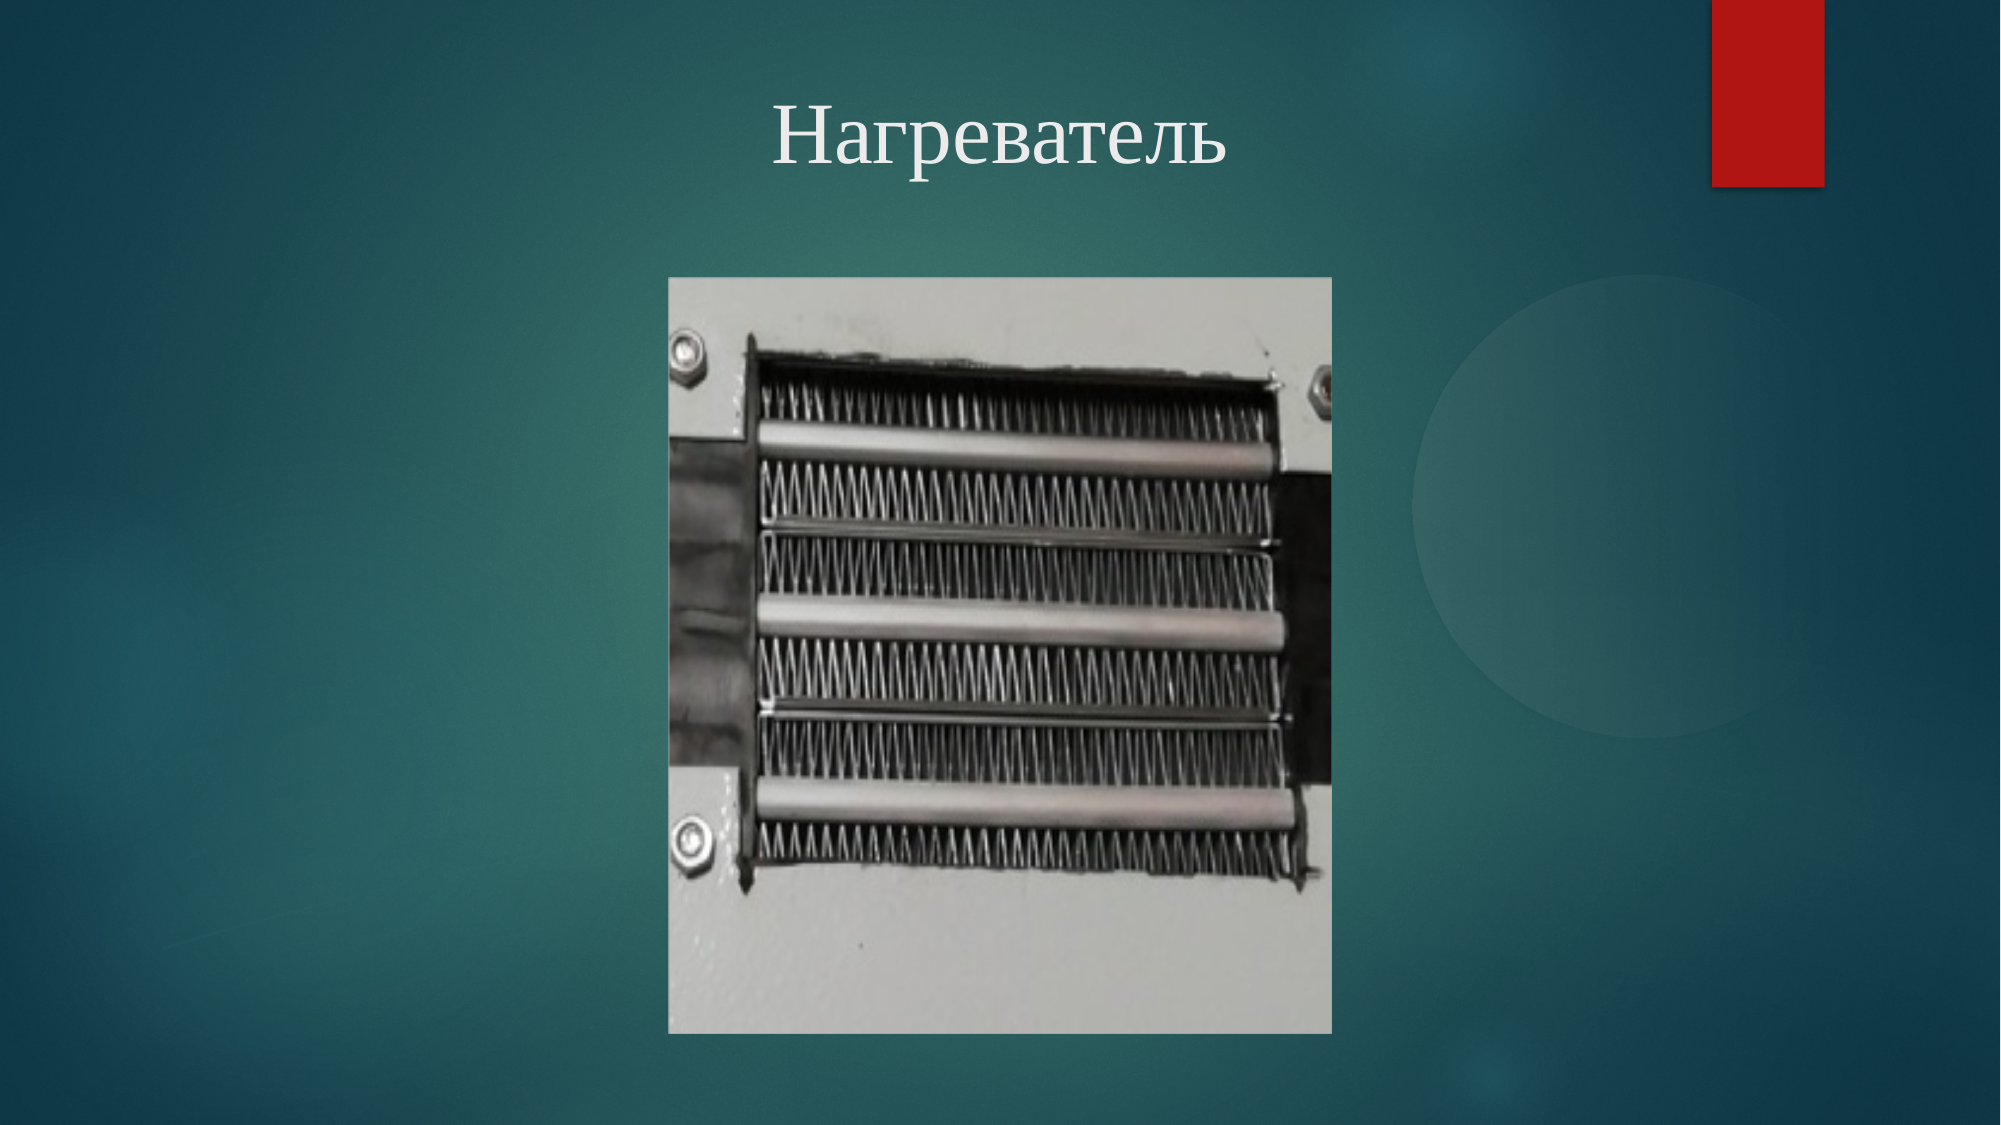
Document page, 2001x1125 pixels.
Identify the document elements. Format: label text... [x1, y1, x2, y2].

picture [0, 0, 2001, 1125]
text_box Нагреватель [228, 69, 1772, 299]
